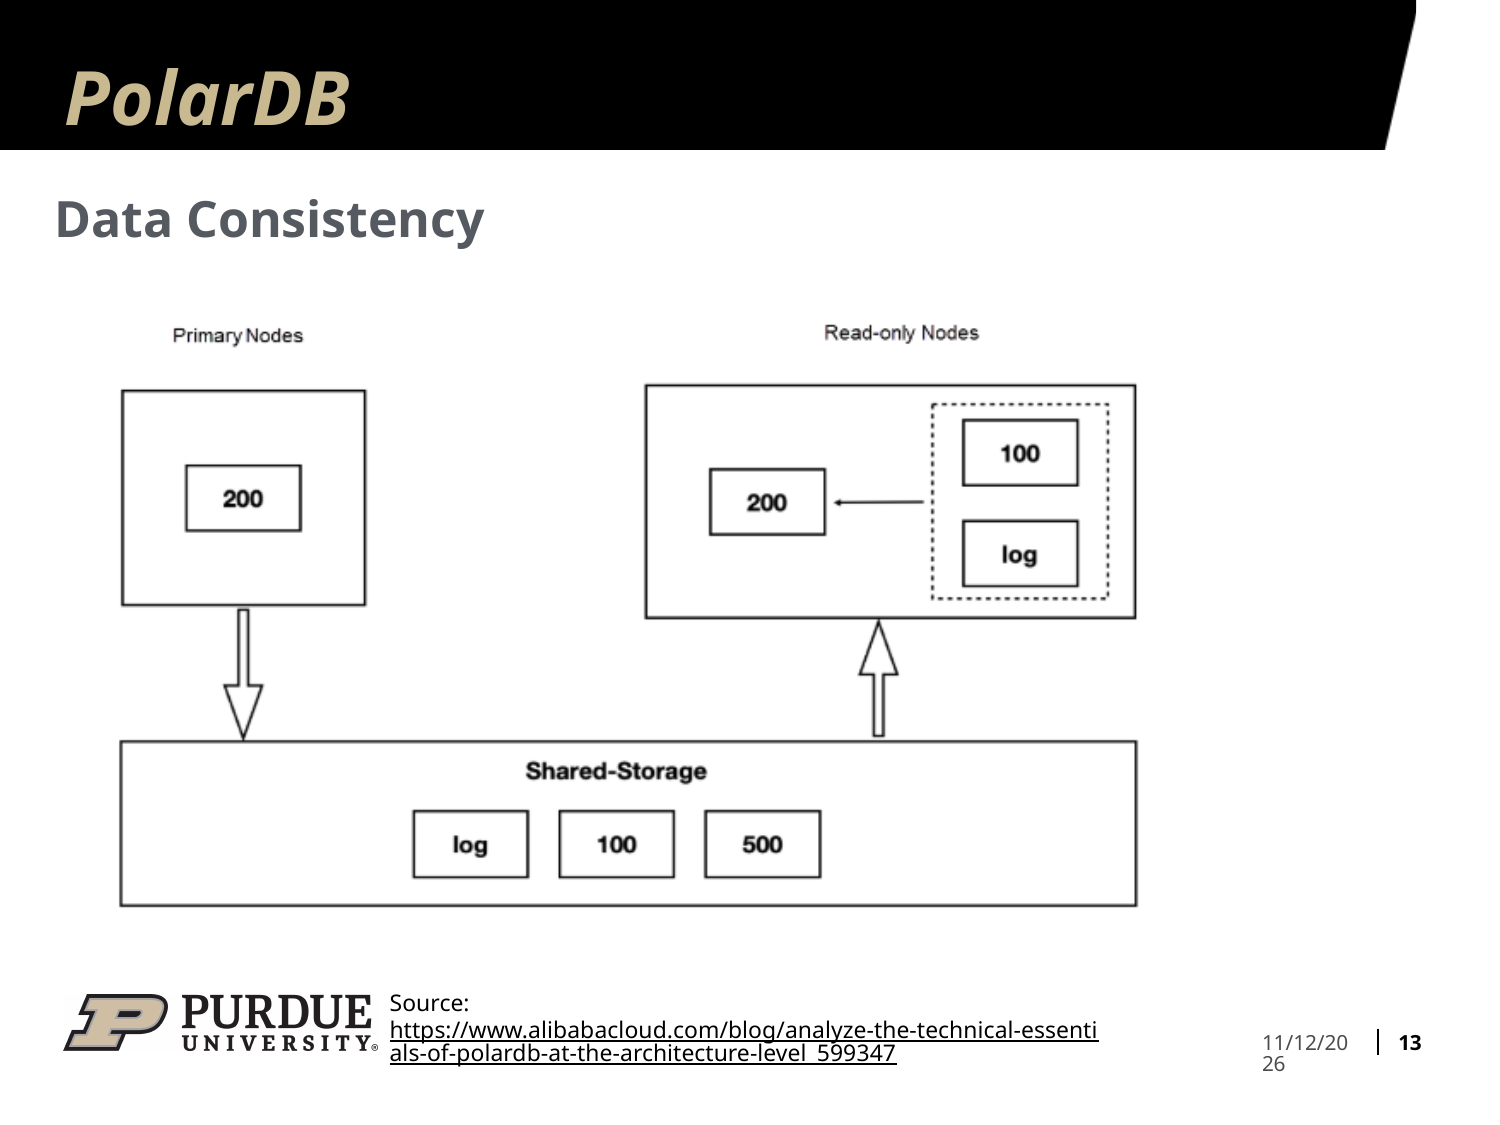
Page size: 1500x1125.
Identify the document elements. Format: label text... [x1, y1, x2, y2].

text_box Data Consistency [54, 187, 883, 248]
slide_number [1247, 1017, 1375, 1071]
picture [63, 994, 374, 1051]
title PolarDB [61, 58, 1204, 148]
text_box Source: https://www.alibabacloud.com/blog/analyze-the-technical-essentials-of-polardb-at-the-architecture-level_599347 [374, 980, 1126, 1110]
slide_number 13 [1380, 1013, 1441, 1074]
picture [53, 293, 1164, 926]
